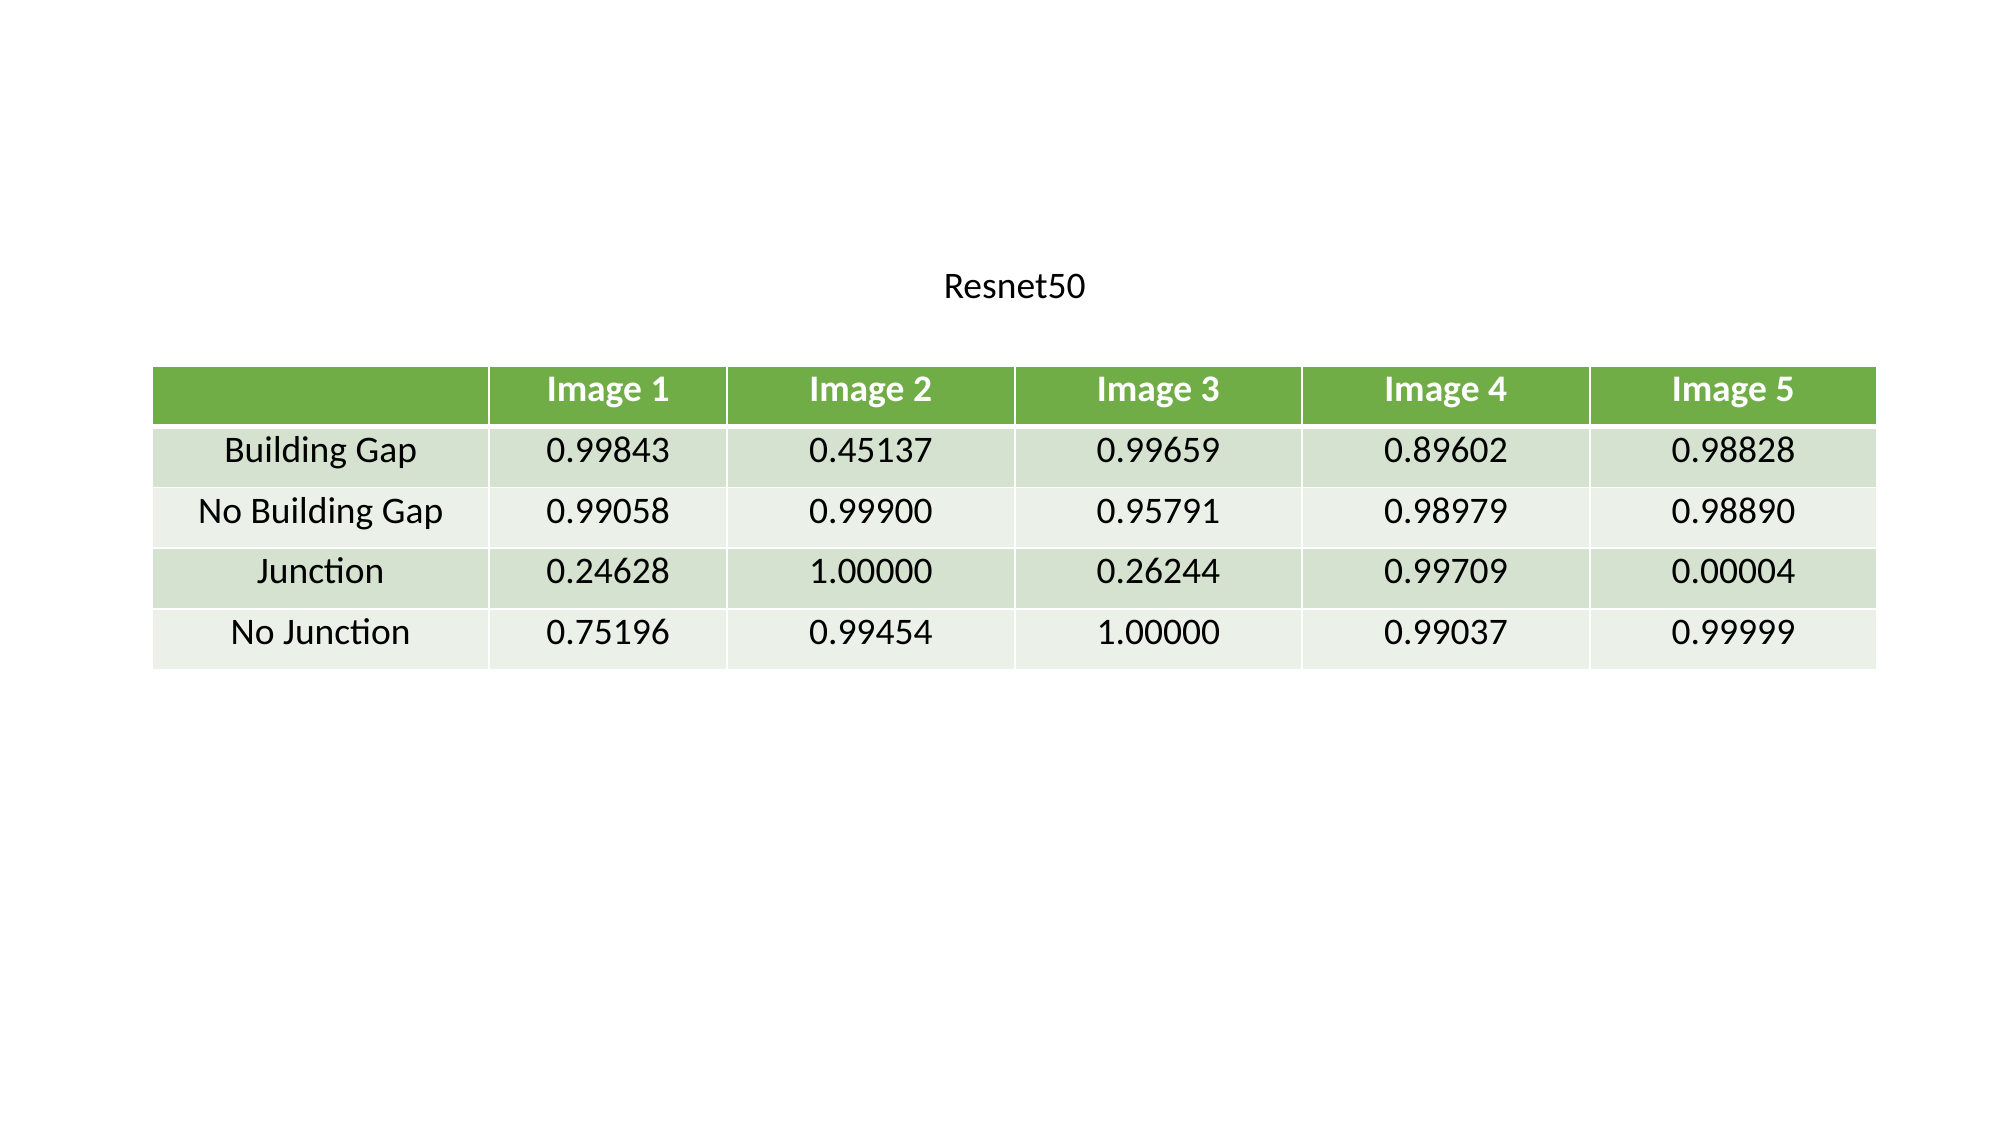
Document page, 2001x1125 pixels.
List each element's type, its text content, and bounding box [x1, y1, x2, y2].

table_cell Junction [153, 549, 488, 608]
table_cell 0.95791 [1016, 488, 1301, 547]
table_cell 0.98828 [1591, 429, 1876, 487]
table_cell 0.89602 [1303, 429, 1589, 487]
table_cell 0.99037 [1303, 610, 1589, 669]
text_box Resnet50 [606, 253, 1423, 313]
table_cell Building Gap [153, 429, 488, 487]
table_header Image 2 [728, 367, 1014, 424]
table_cell No Junction [153, 610, 488, 669]
table_cell 1.00000 [1016, 610, 1301, 669]
table_cell 0.26244 [1016, 549, 1301, 608]
table_cell 0.99843 [490, 429, 726, 487]
table_cell No Building Gap [153, 488, 488, 547]
table_cell 0.98979 [1303, 488, 1589, 547]
table_cell 0.24628 [490, 549, 726, 608]
table_cell 0.99900 [728, 488, 1014, 547]
table_header Image 3 [1016, 367, 1301, 424]
table_cell 1.00000 [728, 549, 1014, 608]
table_header [153, 367, 488, 424]
table_cell 0.99999 [1591, 610, 1876, 669]
table_header Image 1 [490, 367, 726, 424]
table_cell 0.99058 [490, 488, 726, 547]
table_cell 0.99659 [1016, 429, 1301, 487]
table_cell 0.75196 [490, 610, 726, 669]
table_cell 0.99454 [728, 610, 1014, 669]
table_cell 0.45137 [728, 429, 1014, 487]
table_cell 0.99709 [1303, 549, 1589, 608]
table_cell 0.00004 [1591, 549, 1876, 608]
table_cell 0.98890 [1591, 488, 1876, 547]
table_header Image 5 [1591, 367, 1876, 424]
table_header Image 4 [1303, 367, 1589, 424]
